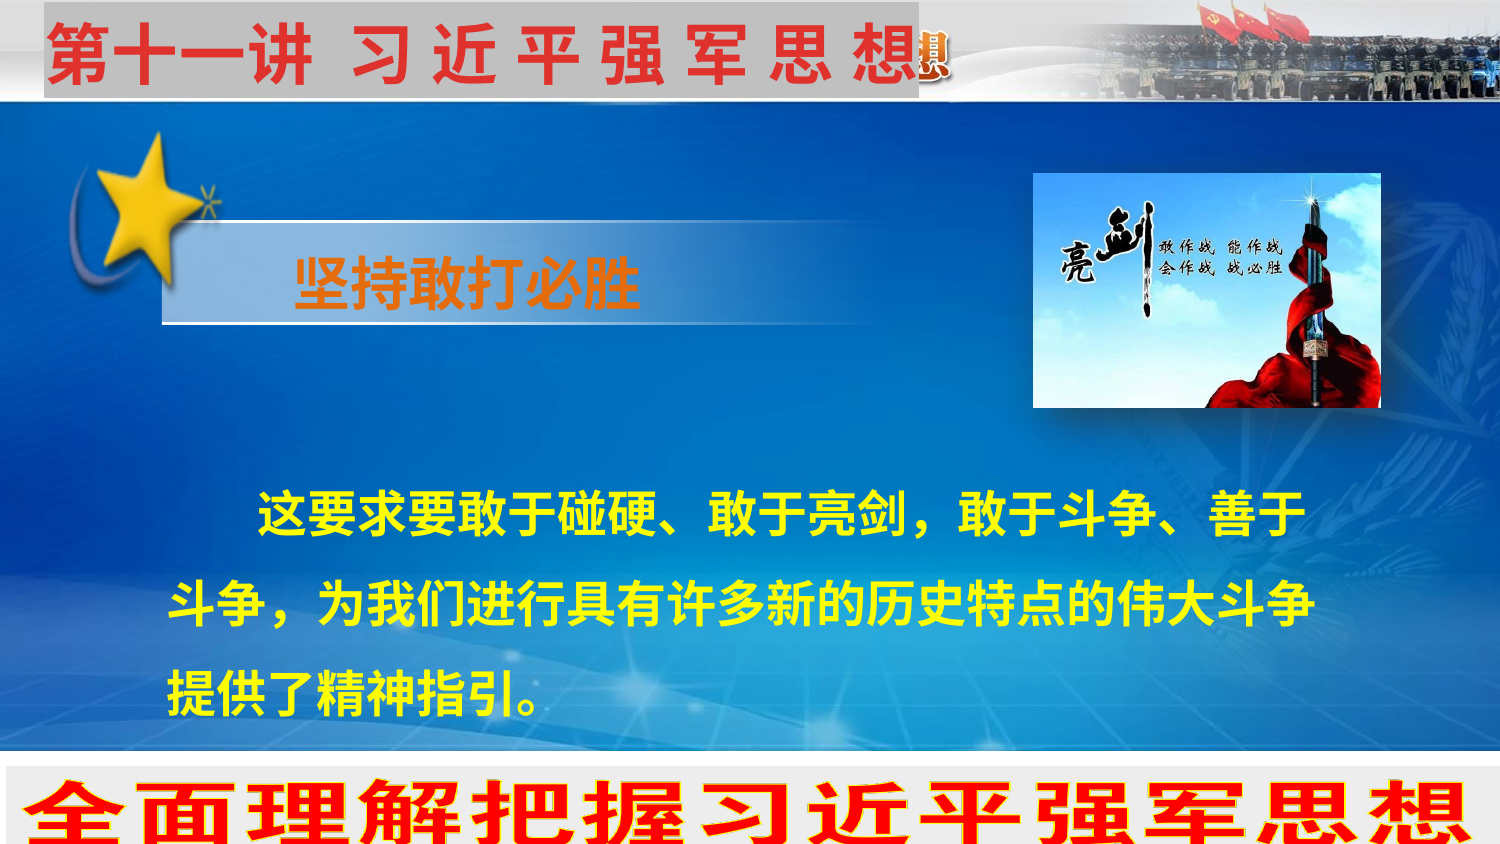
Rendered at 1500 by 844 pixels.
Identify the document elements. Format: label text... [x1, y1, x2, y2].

text_box 这要求要敢于碰硬、敢于亮剑，敢于斗争、善于斗争，为我们进行具有许多新的历史特点的伟大斗争提供了精神指引。 [152, 445, 1337, 731]
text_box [64, 102, 1034, 340]
picture [0, 0, 1500, 751]
picture [6, 766, 1500, 844]
